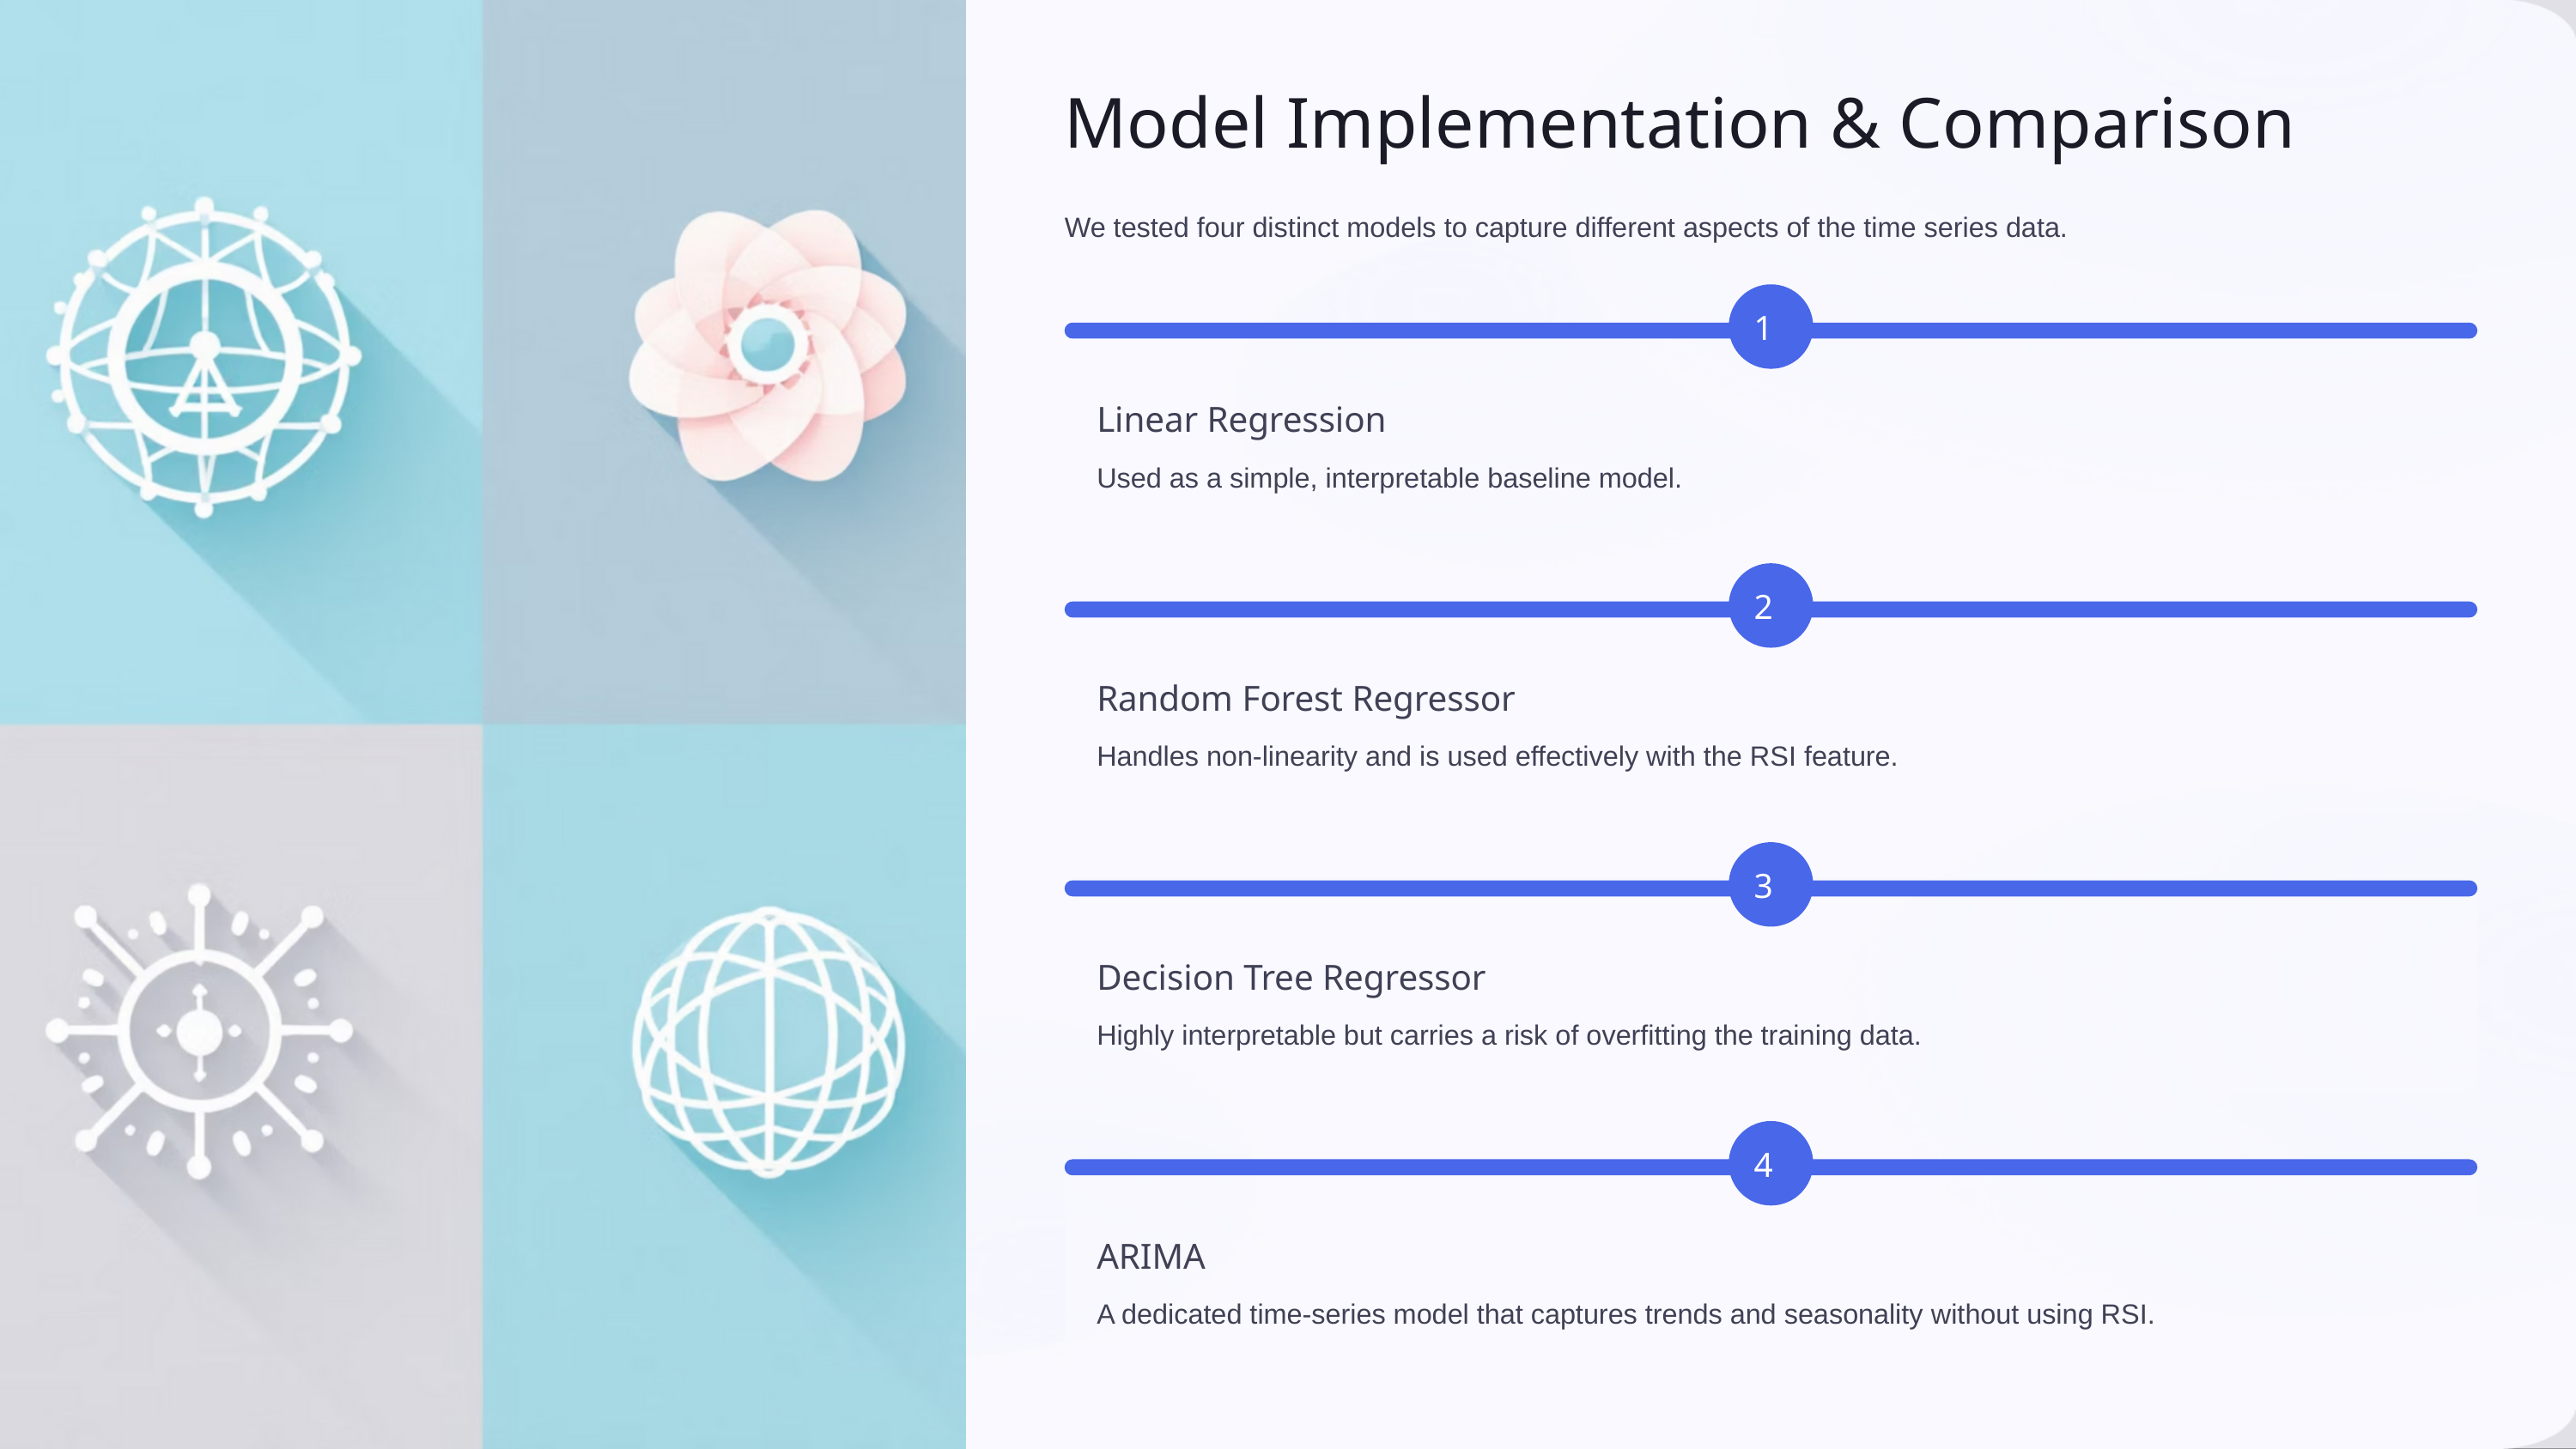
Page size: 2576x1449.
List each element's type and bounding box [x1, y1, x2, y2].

text_box [1064, 626, 2478, 815]
text_box [1064, 906, 2478, 1094]
text_box [1728, 1120, 1814, 1206]
text_box [1064, 880, 1723, 897]
text_box [1817, 1159, 2478, 1176]
text_box [967, 0, 2576, 1449]
text_box [0, 0, 967, 1449]
text_box [1728, 841, 1814, 927]
text_box [1728, 283, 1814, 369]
text_box [1817, 322, 2478, 339]
text_box [1064, 322, 1723, 339]
text_box [1064, 601, 1723, 618]
text_box [1064, 347, 2478, 536]
text_box [1064, 1159, 1723, 1176]
text_box [1064, 1185, 2478, 1373]
text_box [1817, 601, 2478, 618]
text_box [1728, 562, 1814, 648]
text_box [1817, 880, 2478, 897]
